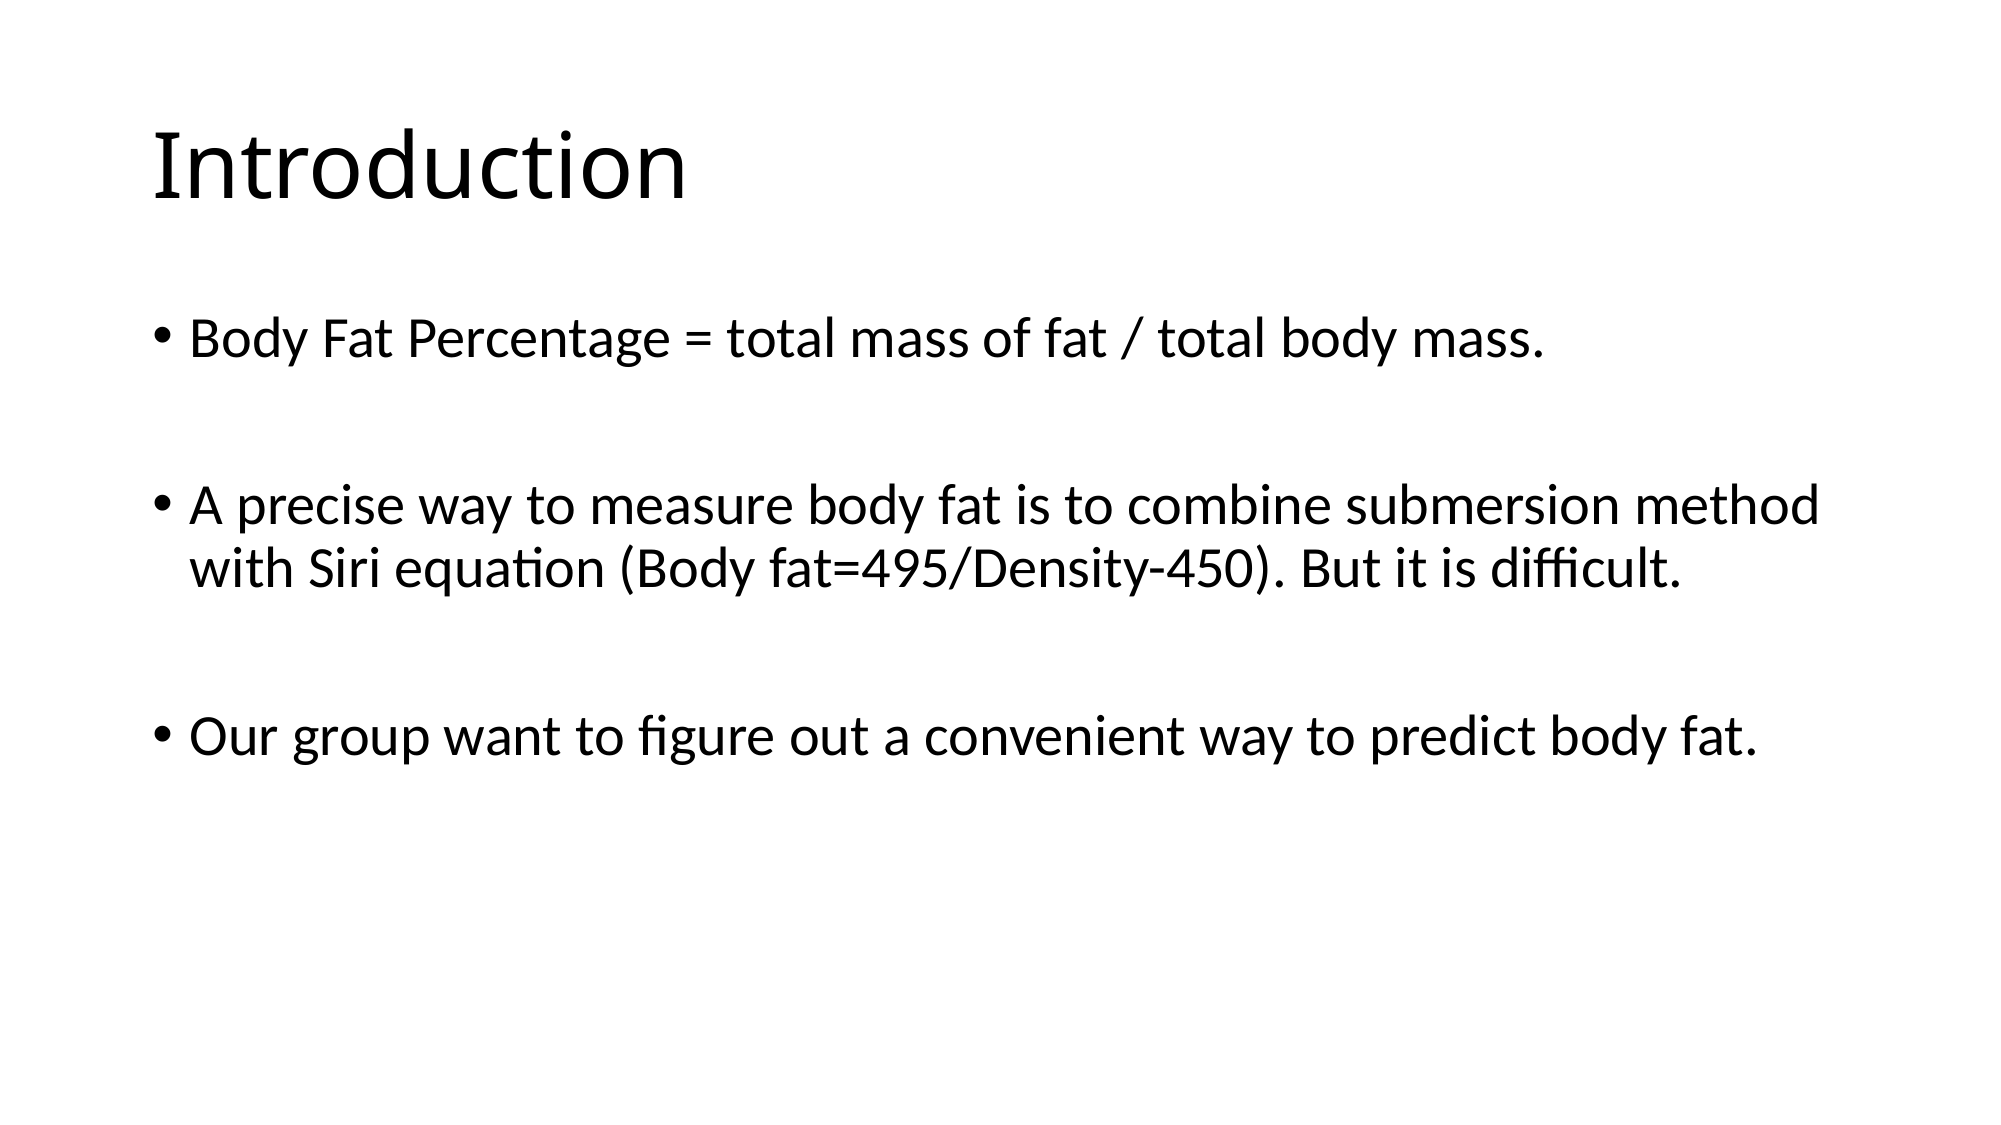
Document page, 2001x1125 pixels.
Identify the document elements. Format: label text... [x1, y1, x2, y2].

list Body Fat Percentage = total mass of fat / total body mass. A precise way to measure body fat is to combine submersion method with Siri equation (Body fat=495/Density-450). But it is difficult. Our group want to figure out a convenient way to predict body fat. [137, 299, 1863, 1014]
title Introduction [137, 59, 1863, 278]
